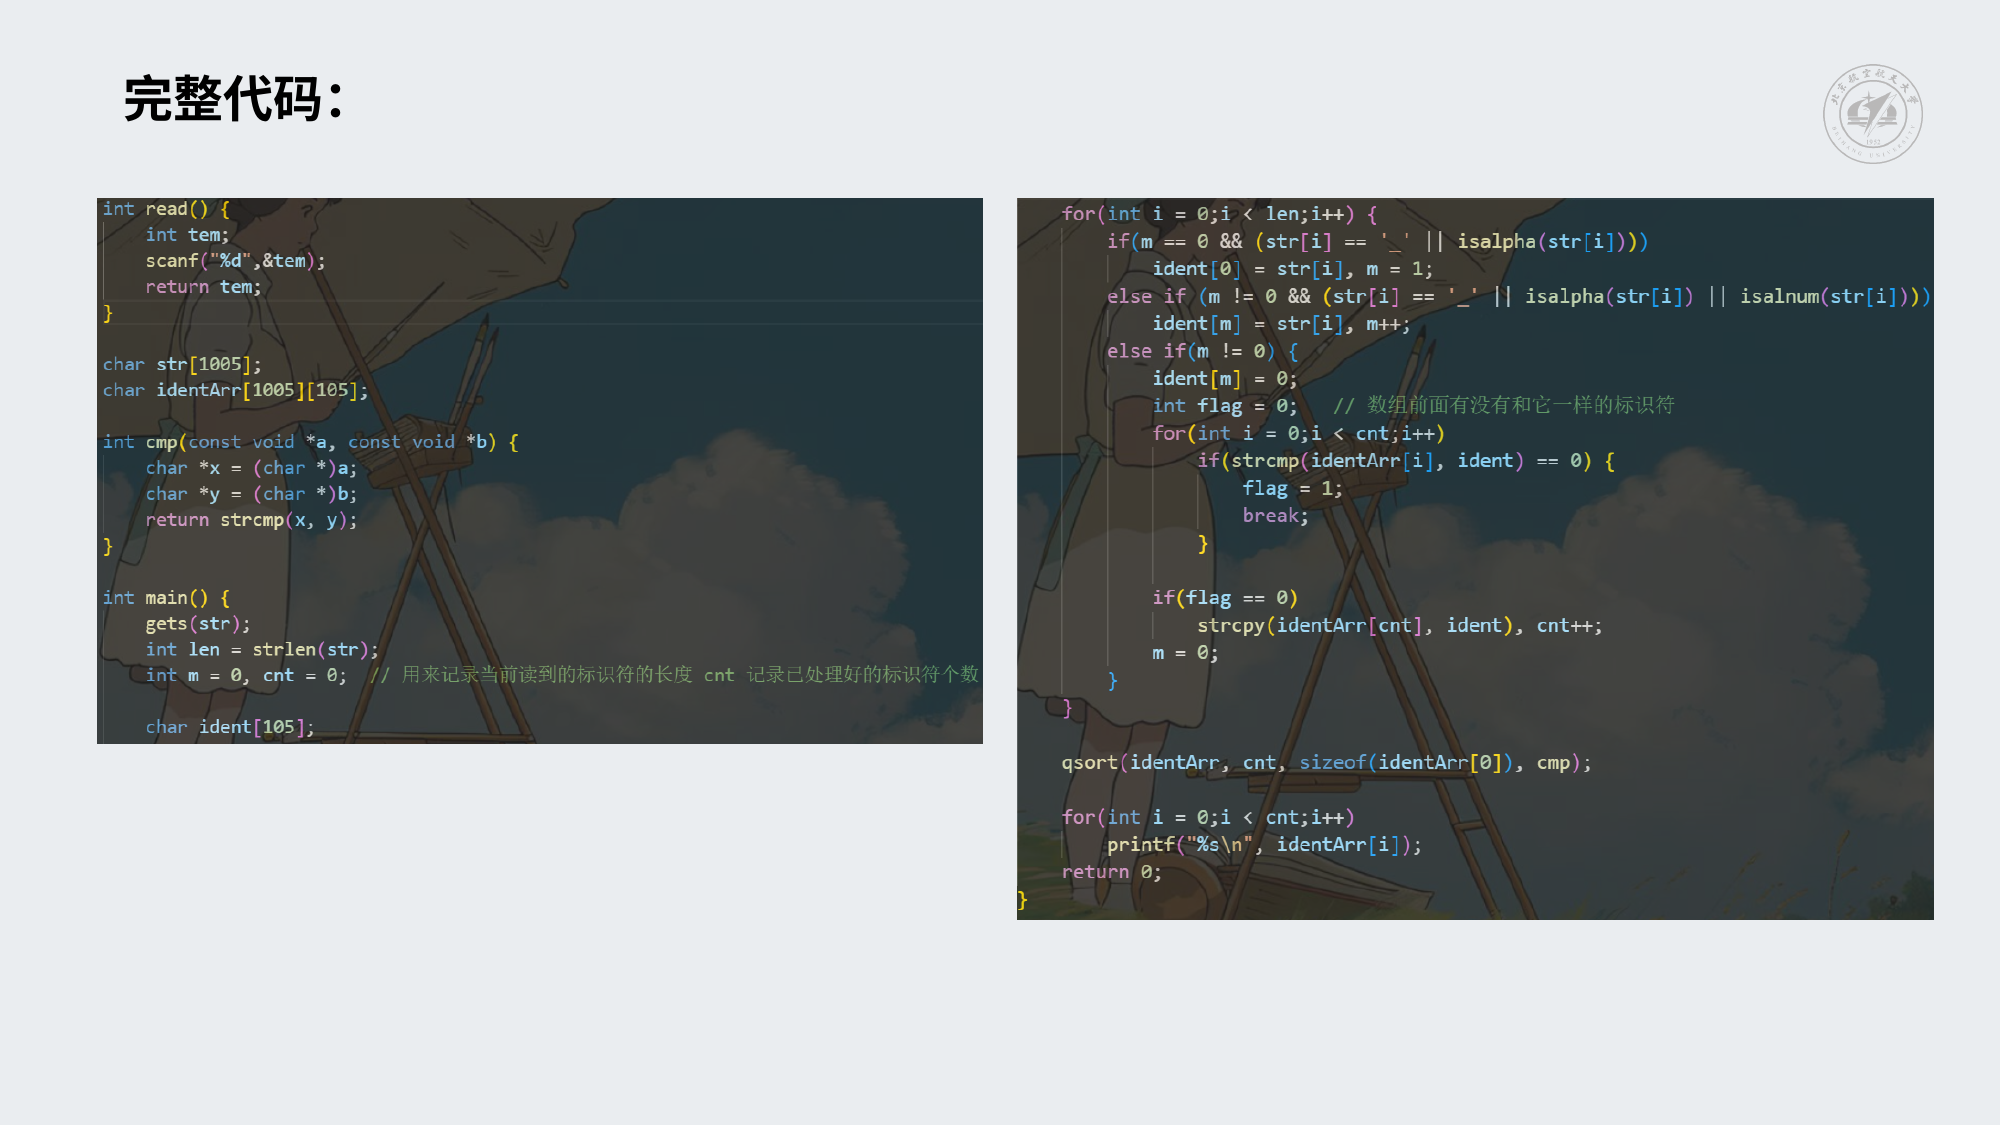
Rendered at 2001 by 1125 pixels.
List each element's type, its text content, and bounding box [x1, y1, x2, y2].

picture [1823, 64, 1923, 164]
text_box 完整代码： [109, 59, 626, 135]
picture [1017, 198, 1934, 920]
picture [97, 198, 983, 744]
